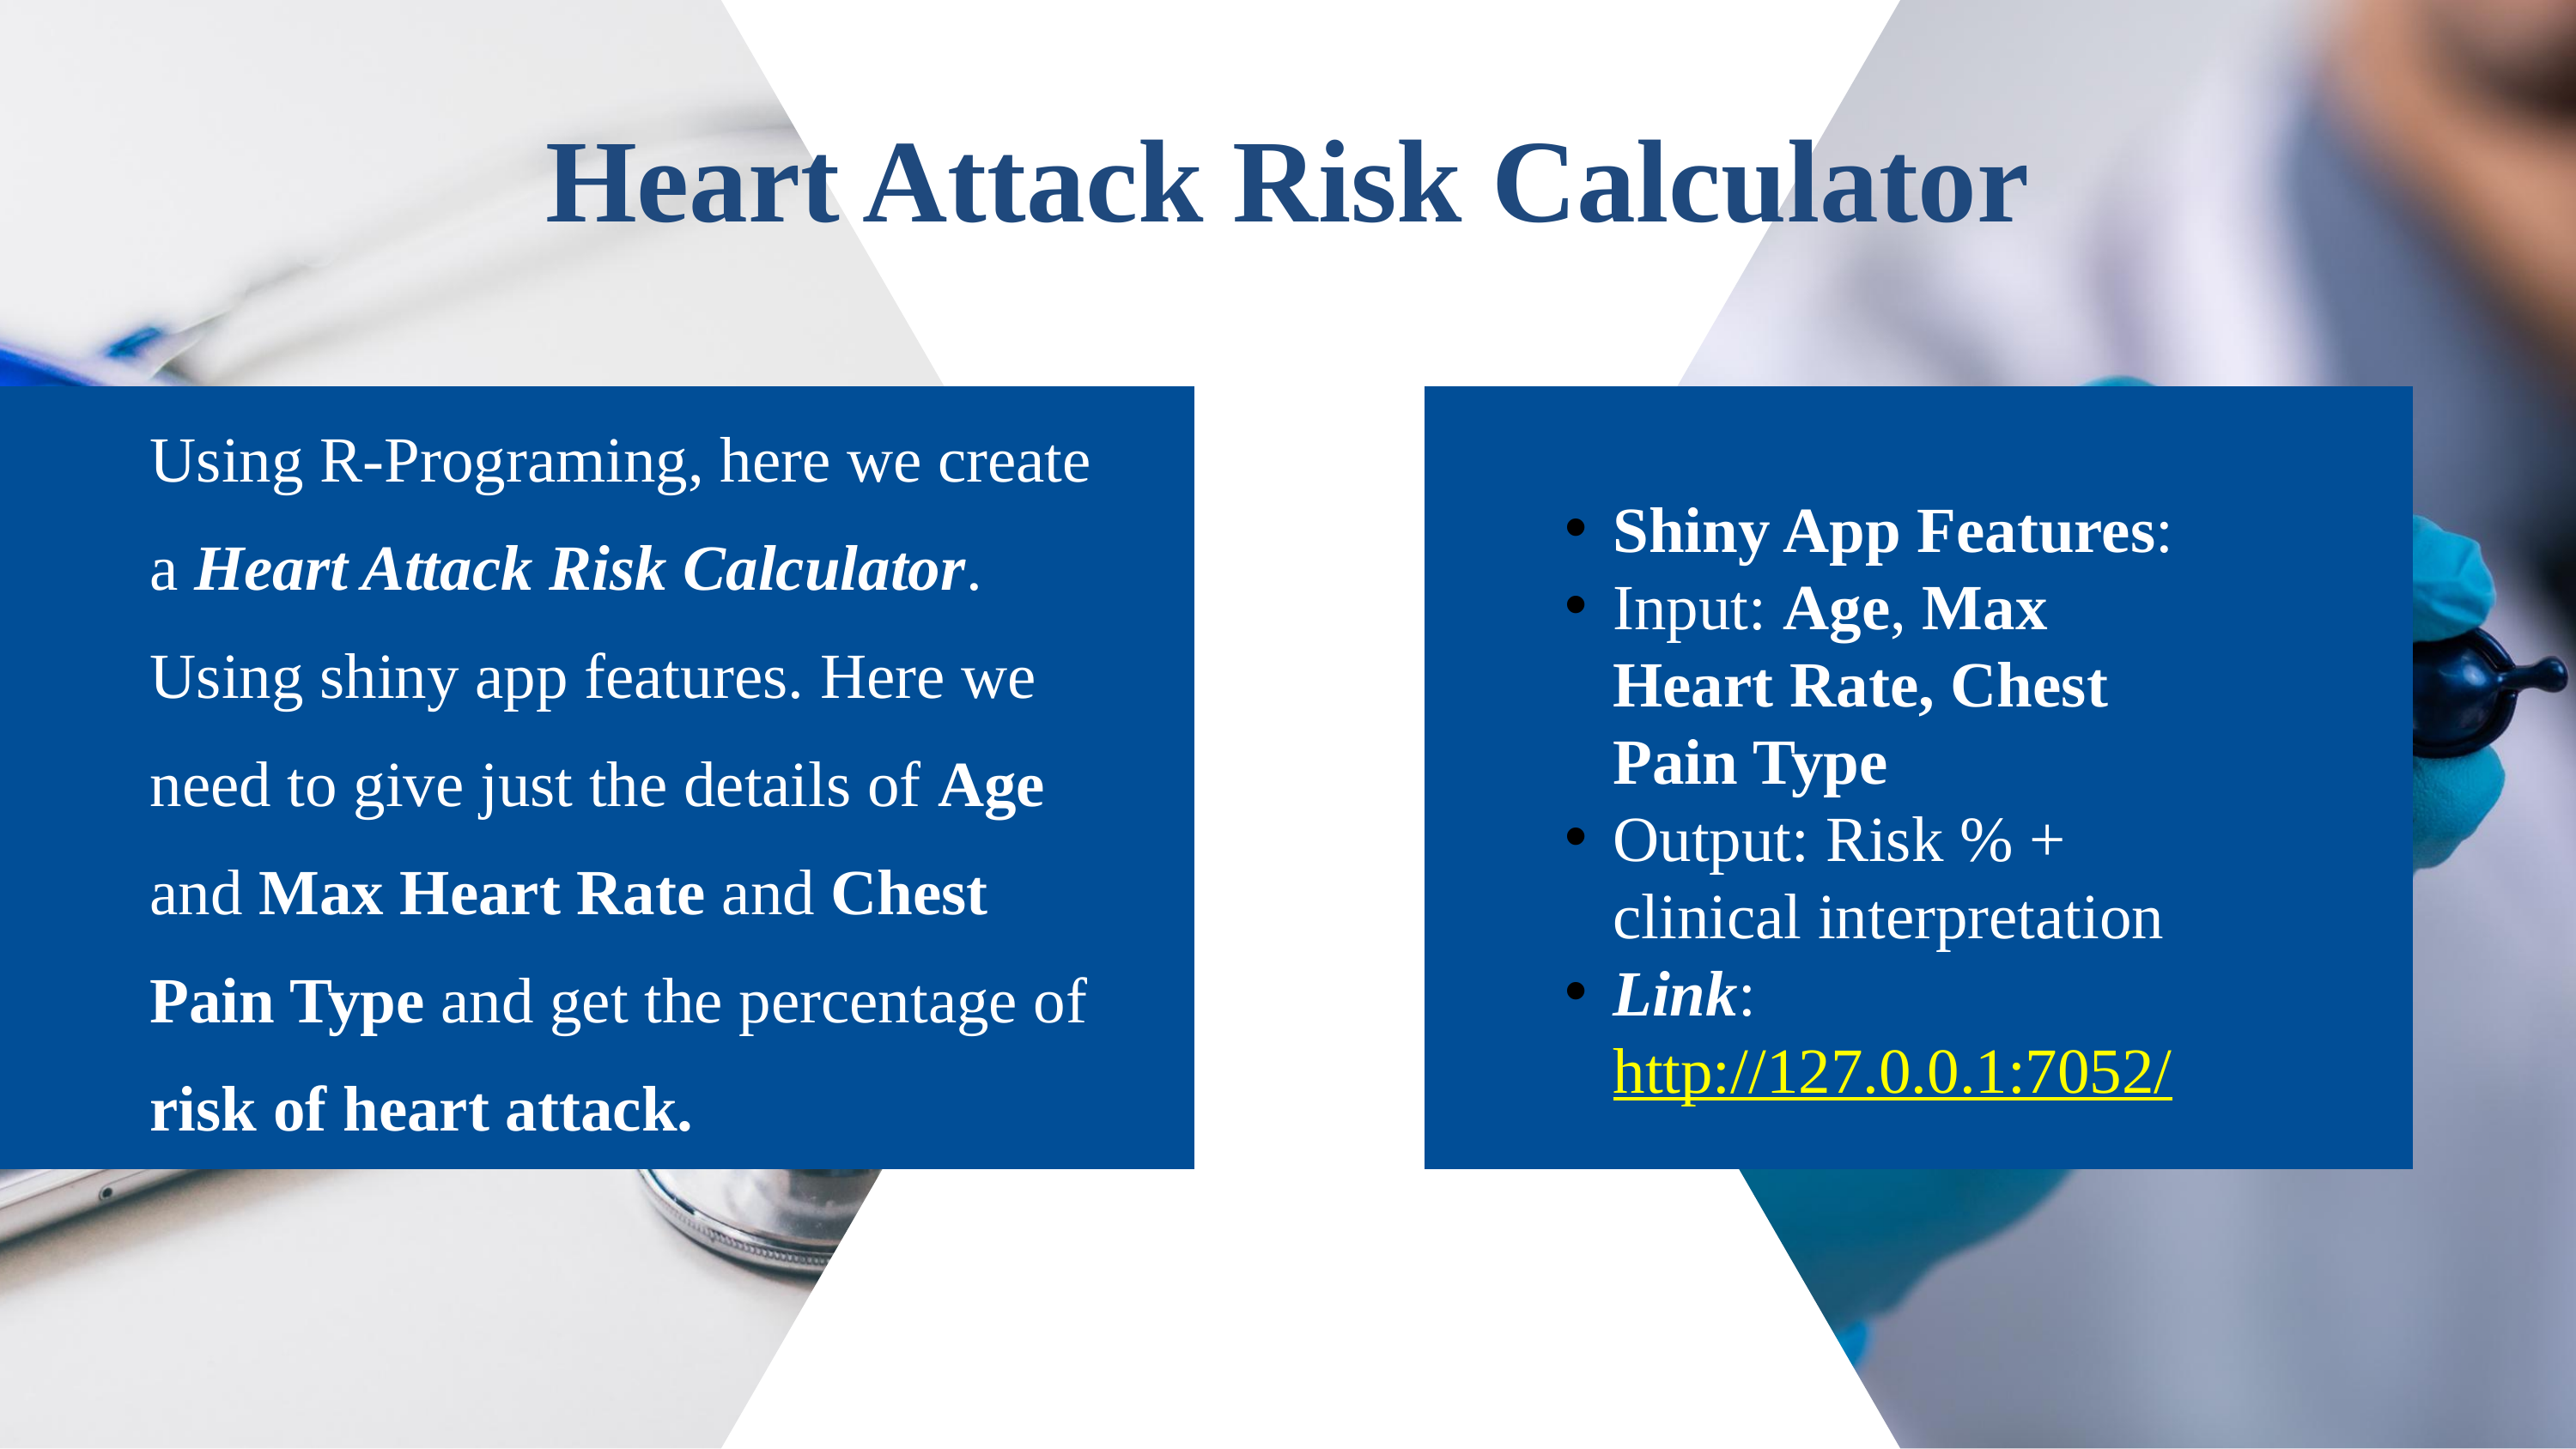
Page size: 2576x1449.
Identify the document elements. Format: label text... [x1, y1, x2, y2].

text_box [0, 0, 944, 385]
text_box Heart Attack Risk Calculator [365, 97, 2211, 252]
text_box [0, 386, 1194, 1449]
text_box [1698, 0, 2576, 1449]
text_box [1424, 350, 2558, 1355]
